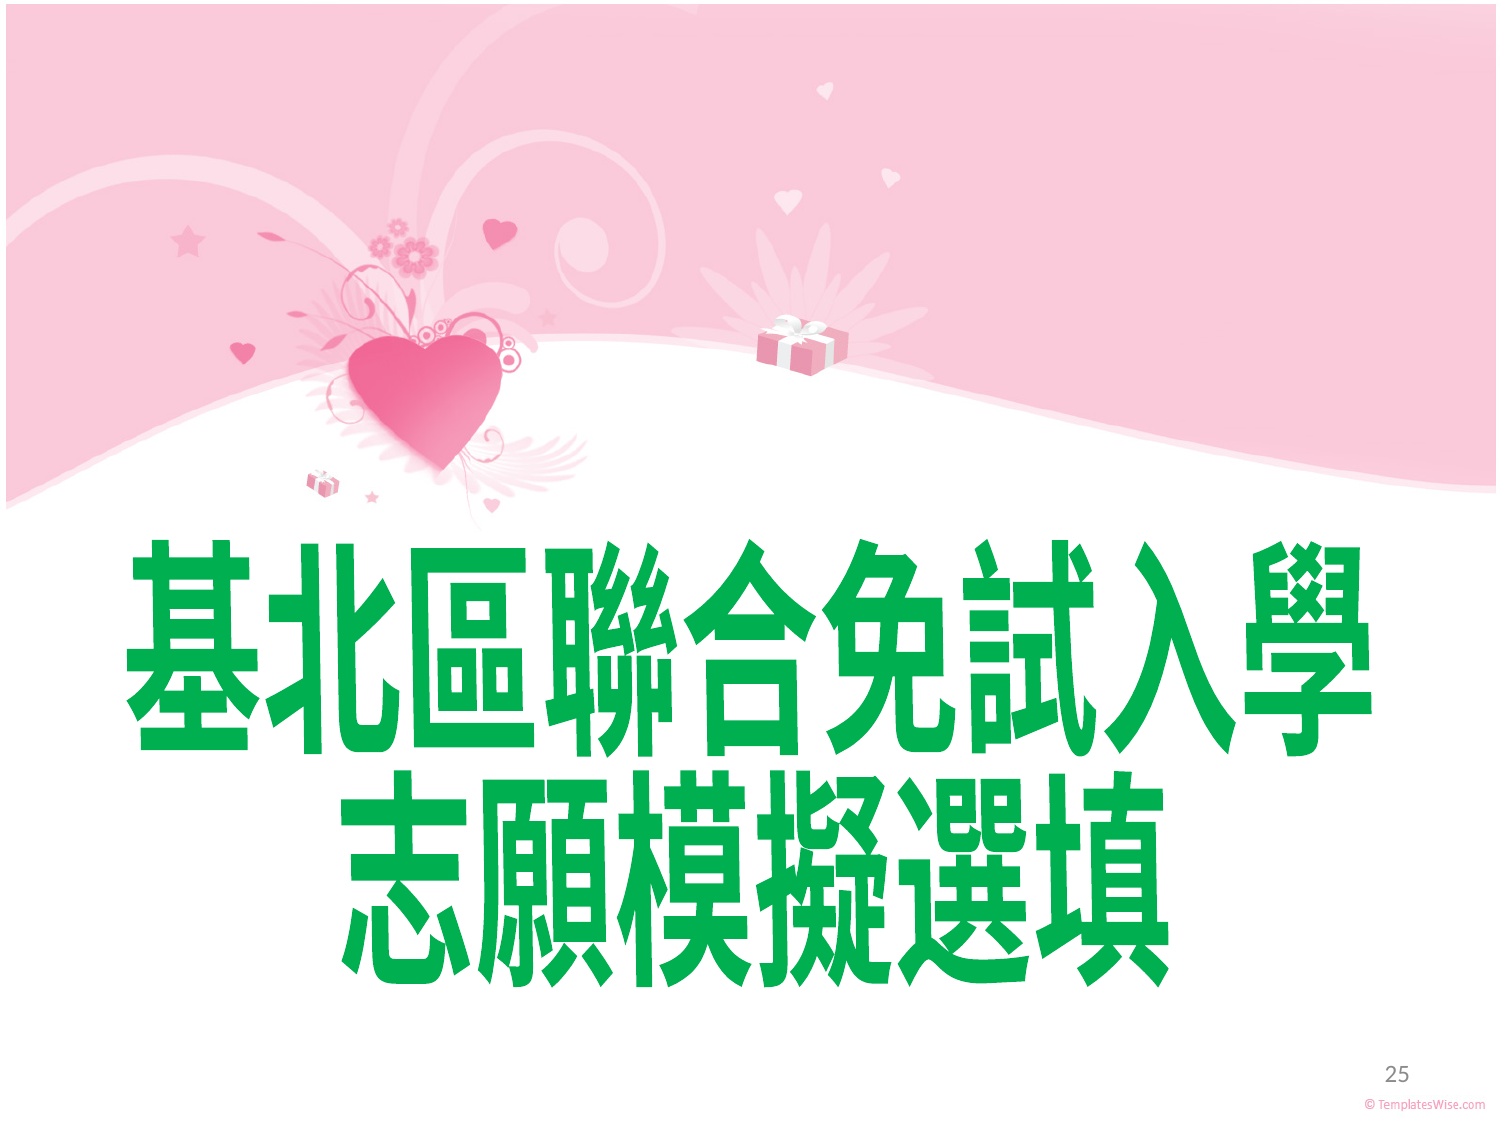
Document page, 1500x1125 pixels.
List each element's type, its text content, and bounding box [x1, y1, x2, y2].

picture [0, 0, 1500, 1125]
slide_number 25 [1074, 1042, 1425, 1103]
